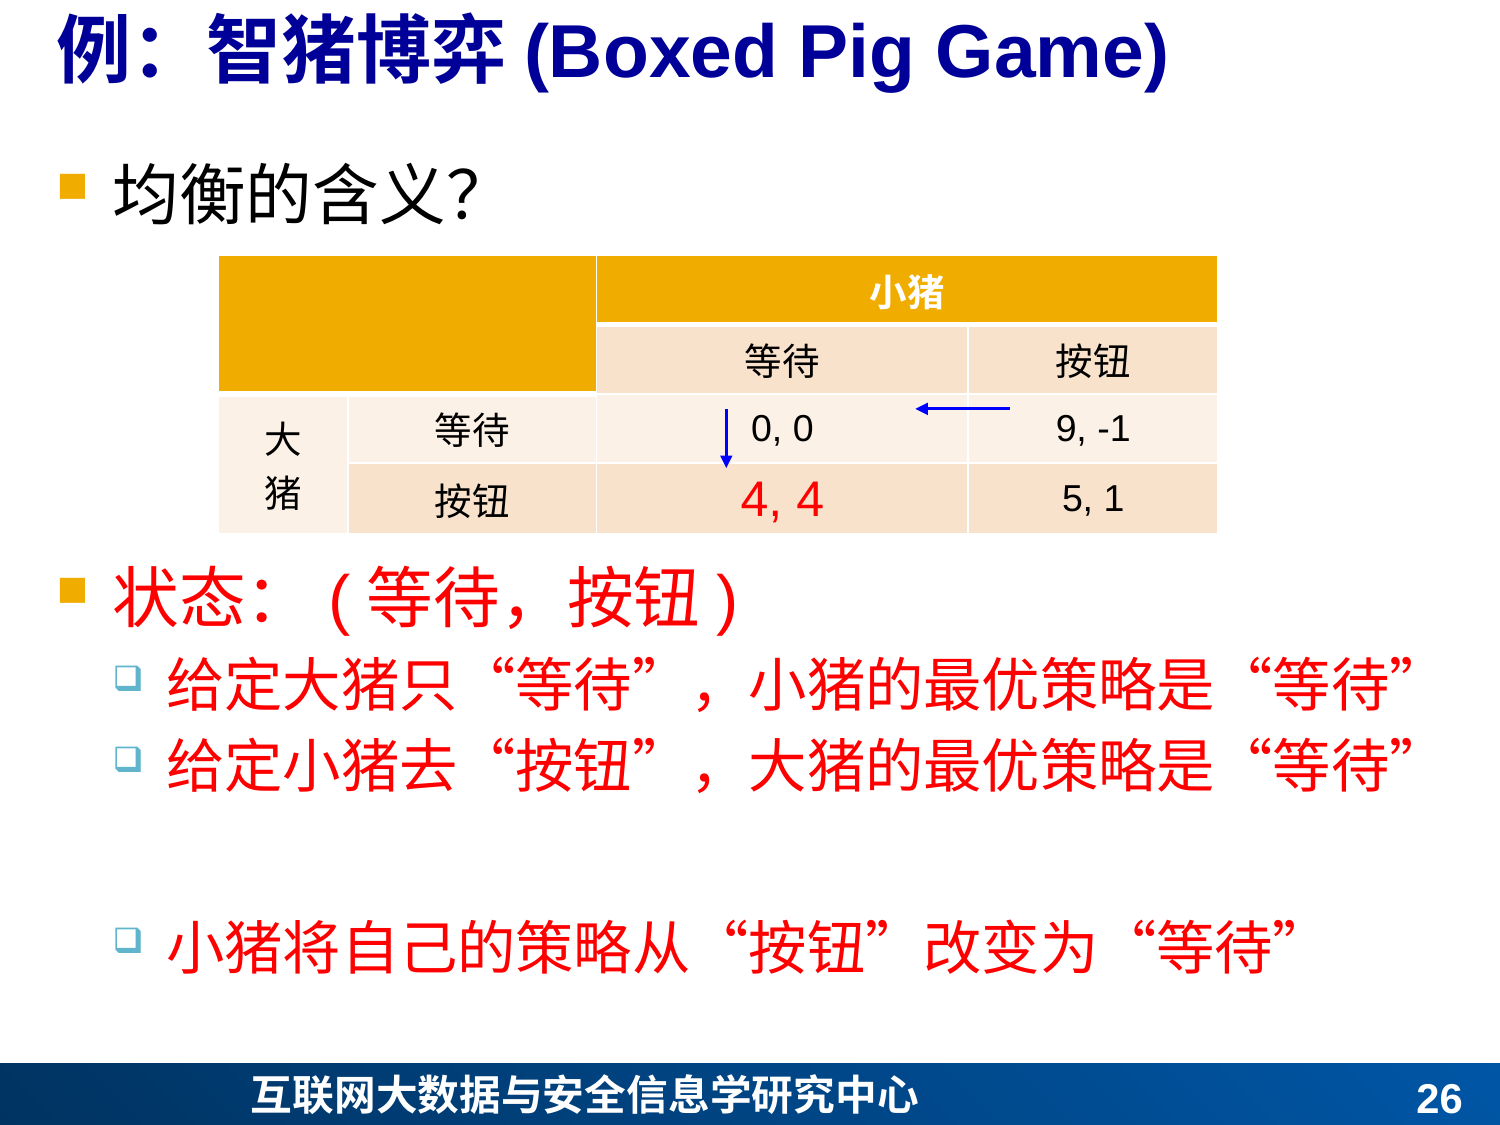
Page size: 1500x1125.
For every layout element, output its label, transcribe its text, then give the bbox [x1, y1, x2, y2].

table_cell 按钮 [349, 464, 596, 533]
slide_number 25 [1127, 1063, 1479, 1125]
table_cell 5, 1 [969, 464, 1217, 533]
list 均衡的含义？ 状态：(等待，按钮) 给定大猪只“等待”，小猪的最优策略是“等待” 给定小猪去“按钮”，大猪的最优策略是“等待” 小猪将自己的策略从“按钮”改变为“等待” [41, 144, 1495, 1012]
table_header 小猪 [597, 256, 1217, 322]
table_cell 等待 [597, 327, 967, 393]
table_cell 4, 4 [597, 464, 967, 533]
table_header [219, 256, 596, 391]
title 例：智猪博弈(Boxed Pig Game) [41, 0, 1500, 114]
table_cell 按钮 [969, 327, 1217, 393]
table_cell 大 猪 [219, 397, 347, 533]
table_cell 等待 [349, 397, 596, 462]
table_cell 9, -1 [969, 395, 1217, 462]
table_cell 0, 0 [597, 395, 967, 462]
